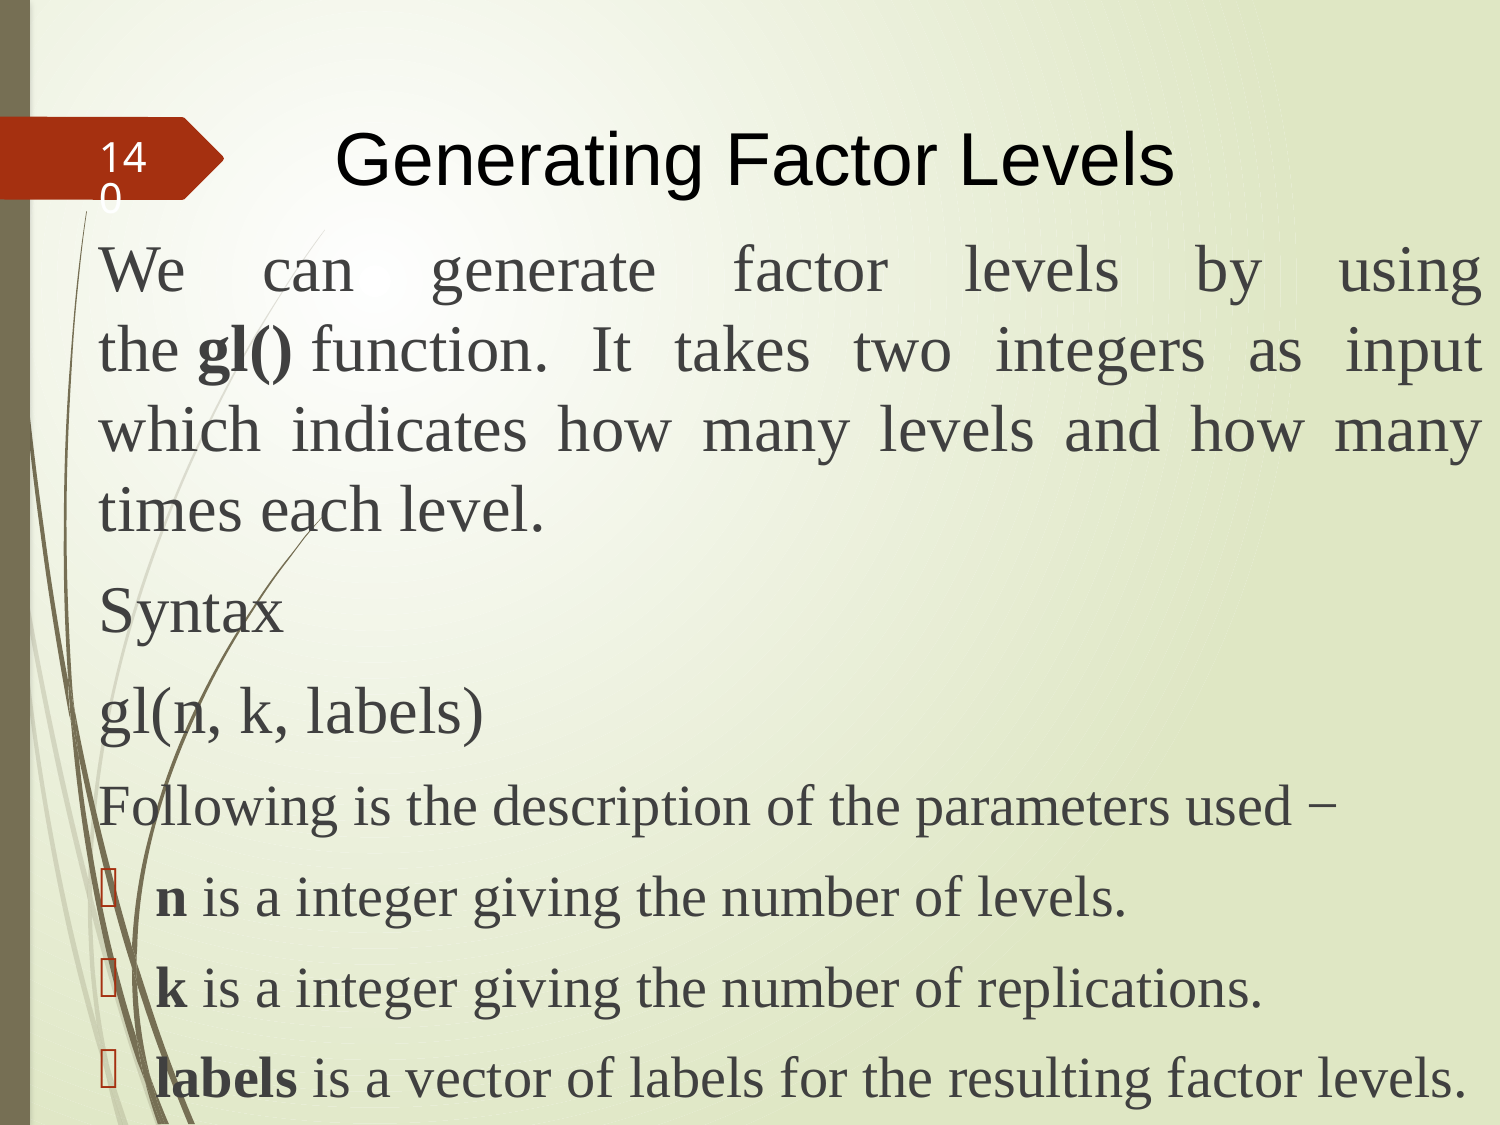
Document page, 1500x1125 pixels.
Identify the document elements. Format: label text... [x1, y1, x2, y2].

slide_number 140 [83, 129, 180, 190]
title Generating Factor Levels [319, 102, 1400, 217]
list We can generate factor levels by using the gl() function. It takes two integers as input which indicates how many levels and how many times each level. Syntax gl(n, k, labels) Following is the description of the parameters used − n is a integer giving the number of levels. k is a integer giving the number of replications. labels is a vector of labels for the resulting factor levels. [83, 217, 1500, 1125]
